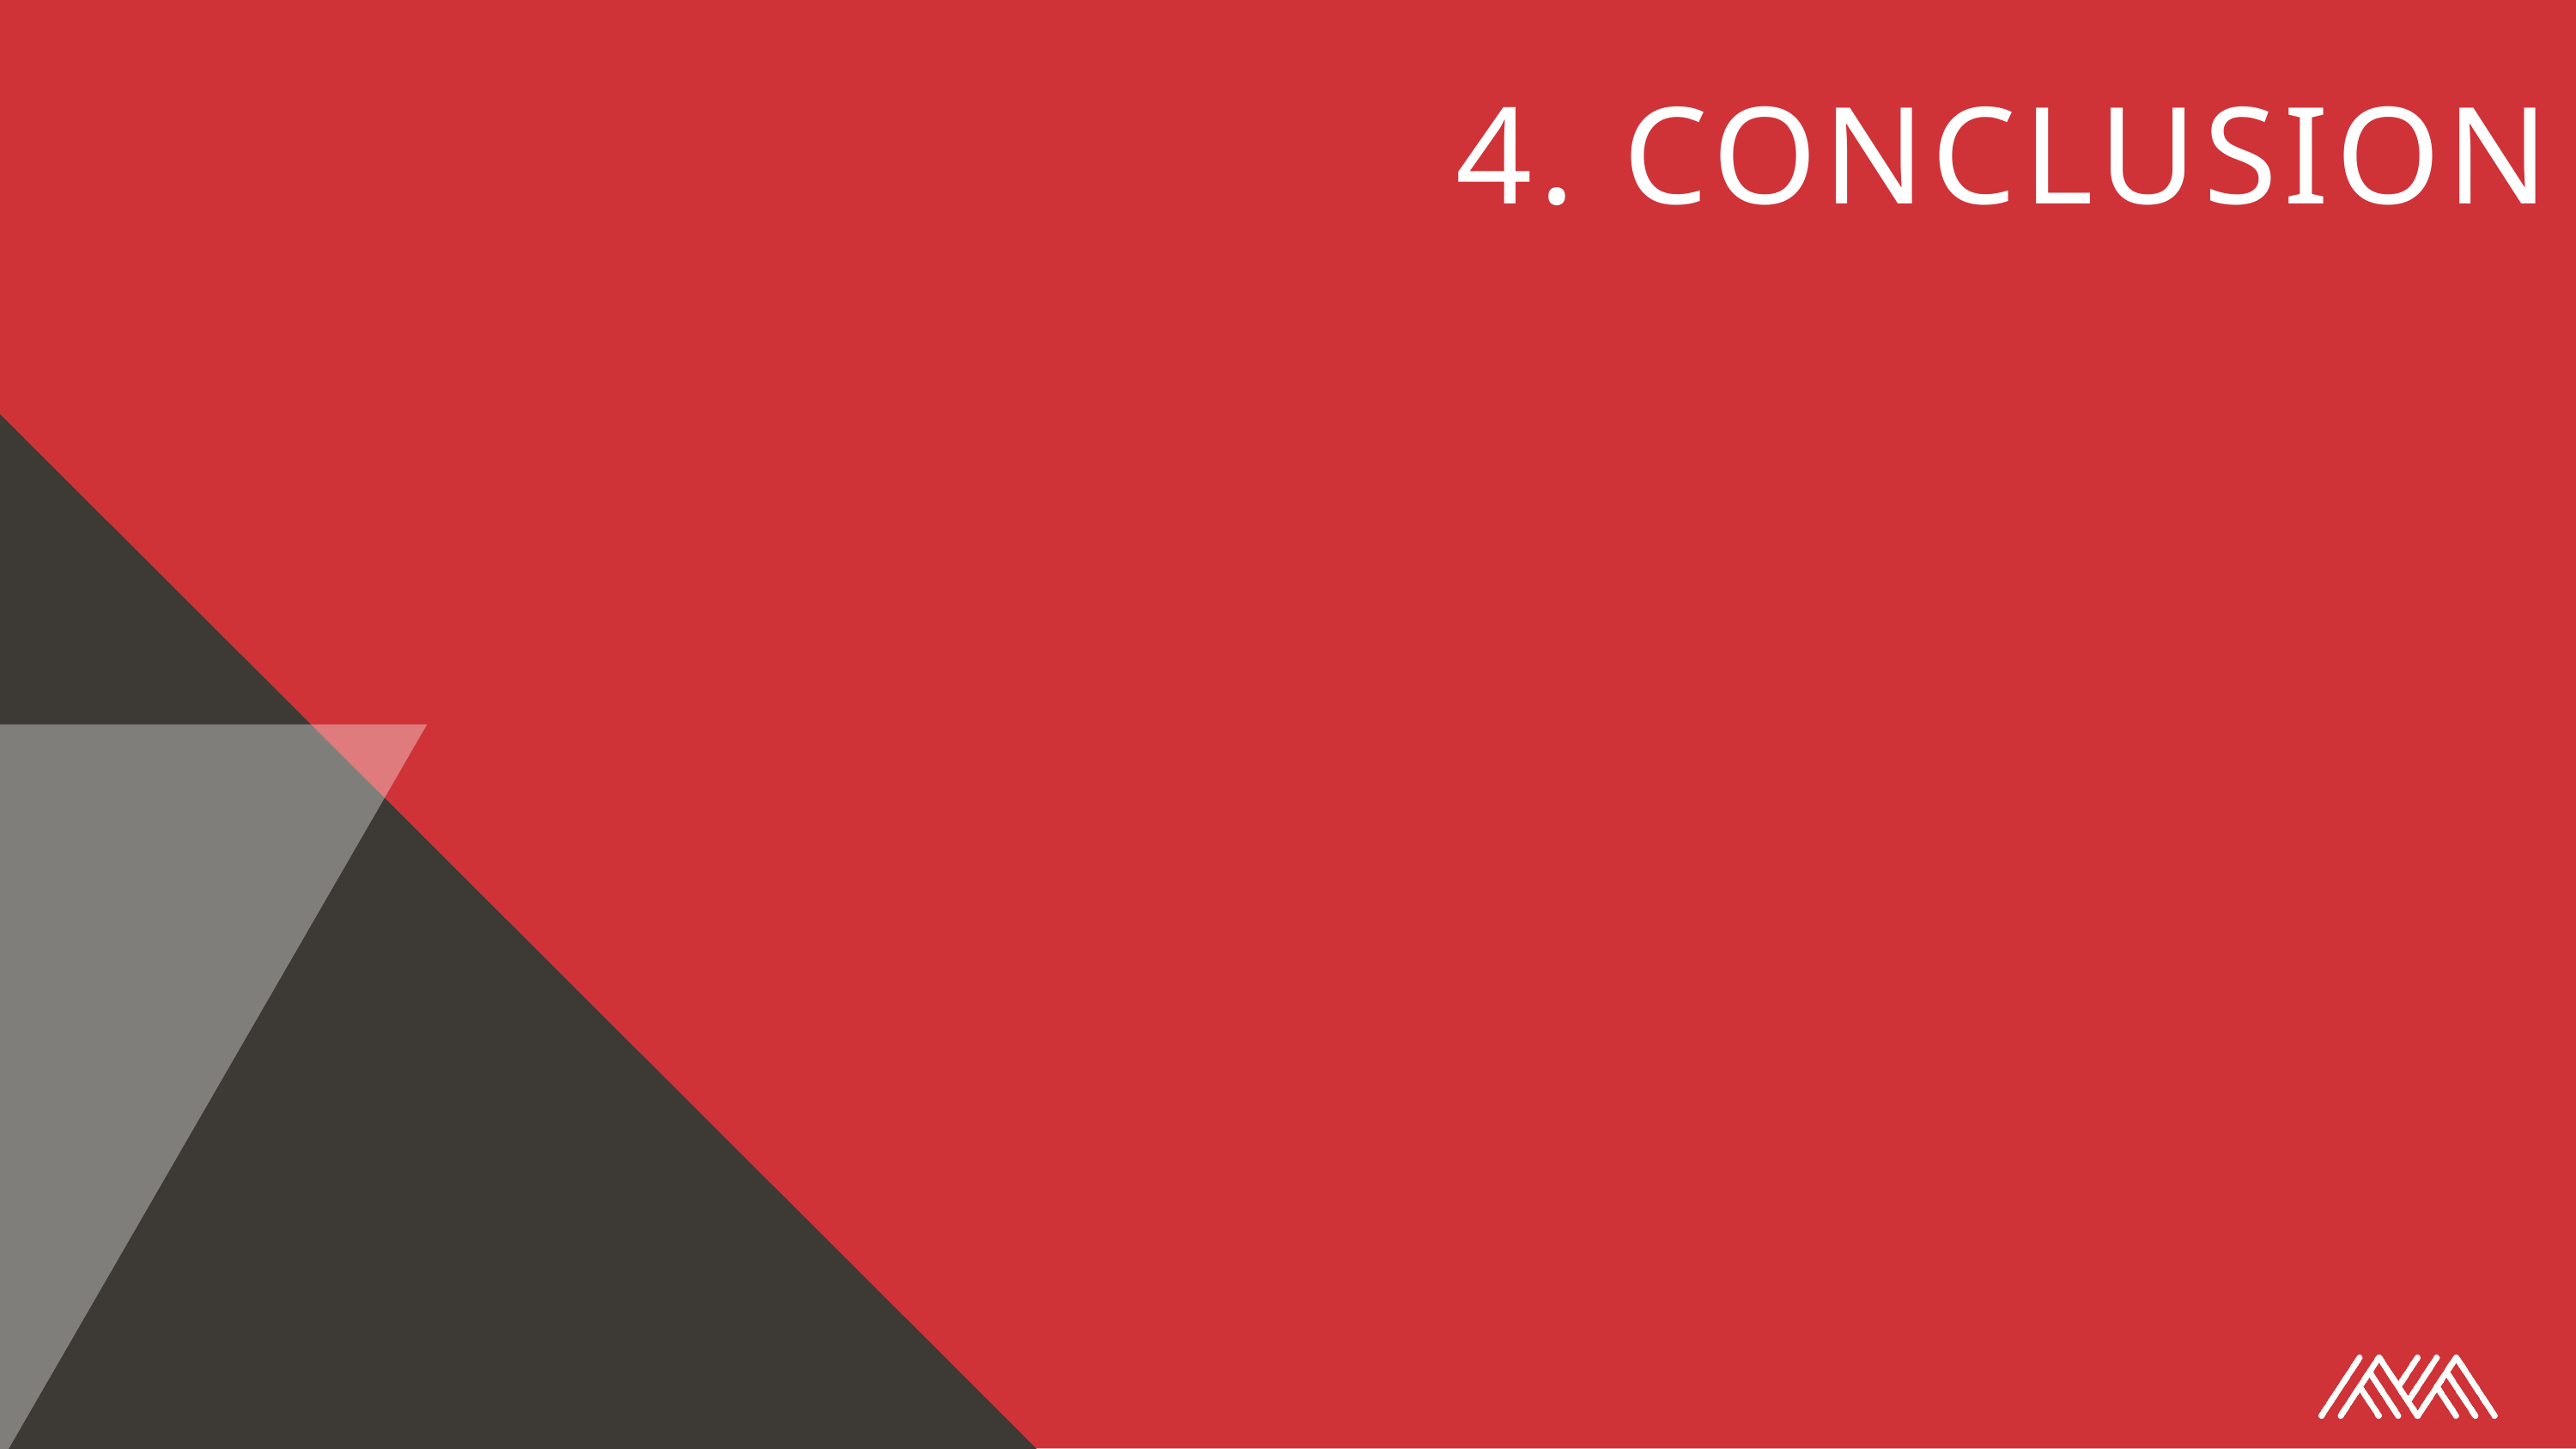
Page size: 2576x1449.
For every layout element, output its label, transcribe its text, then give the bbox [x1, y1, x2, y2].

text_box [0, 0, 2576, 1449]
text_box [0, 399, 1052, 1449]
picture [2267, 1303, 2551, 1449]
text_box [0, 724, 428, 1449]
text_box 4. CONCLUSION [1199, 70, 2551, 231]
